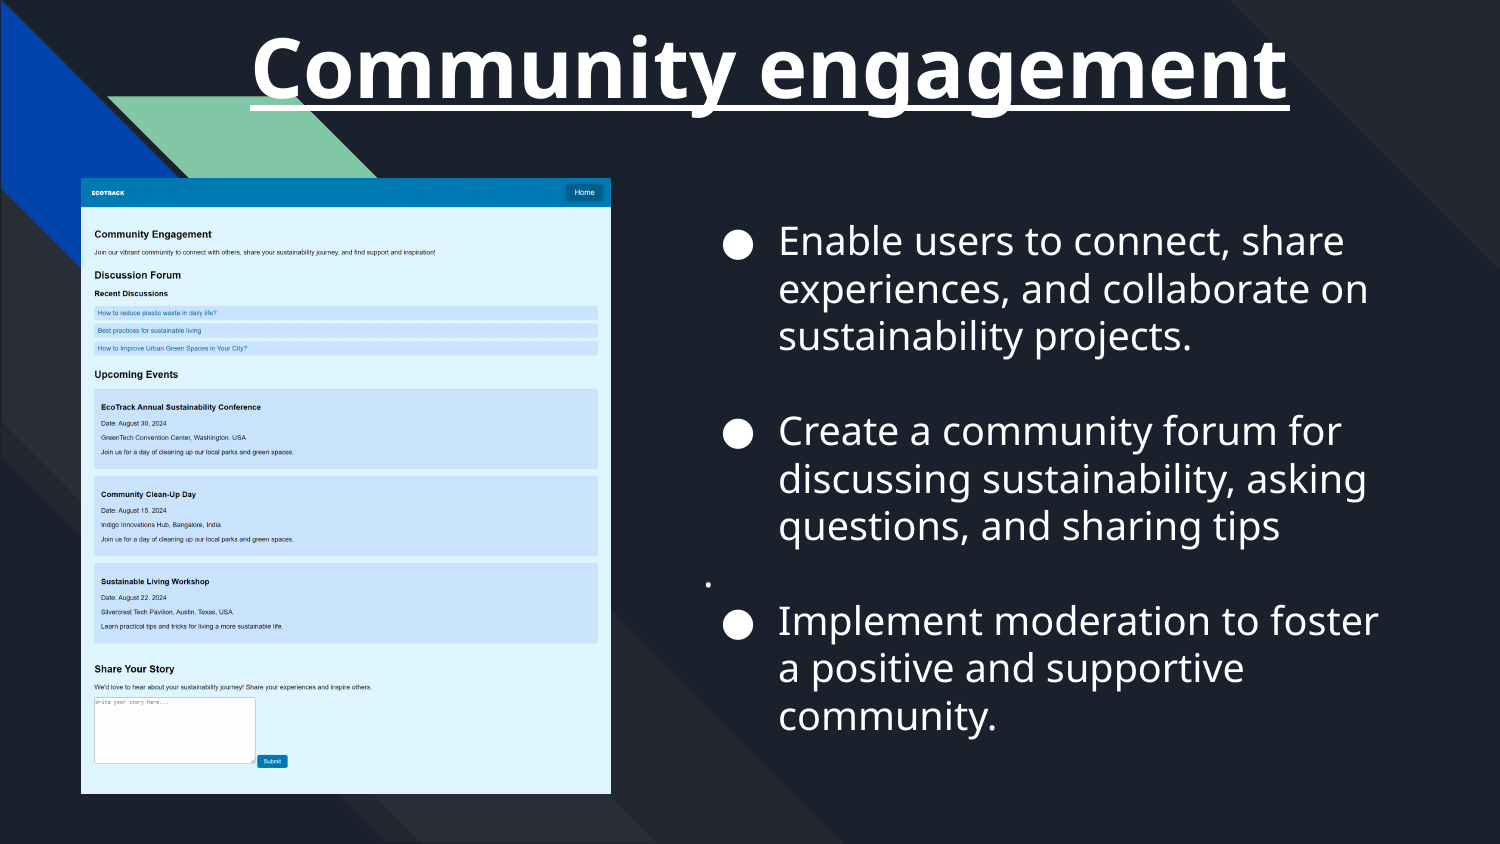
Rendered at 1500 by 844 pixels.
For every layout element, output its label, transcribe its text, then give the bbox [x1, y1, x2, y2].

text_box [703, 486, 1500, 550]
title Community engagement [235, 0, 1465, 153]
subtitle Enable users to connect, share experiences, and collaborate on sustainability projects. Create a community forum for discussing sustainability, asking questions, and sharing tips . Implement moderation to foster a positive and supportive community. [688, 201, 1424, 727]
picture [81, 208, 611, 794]
